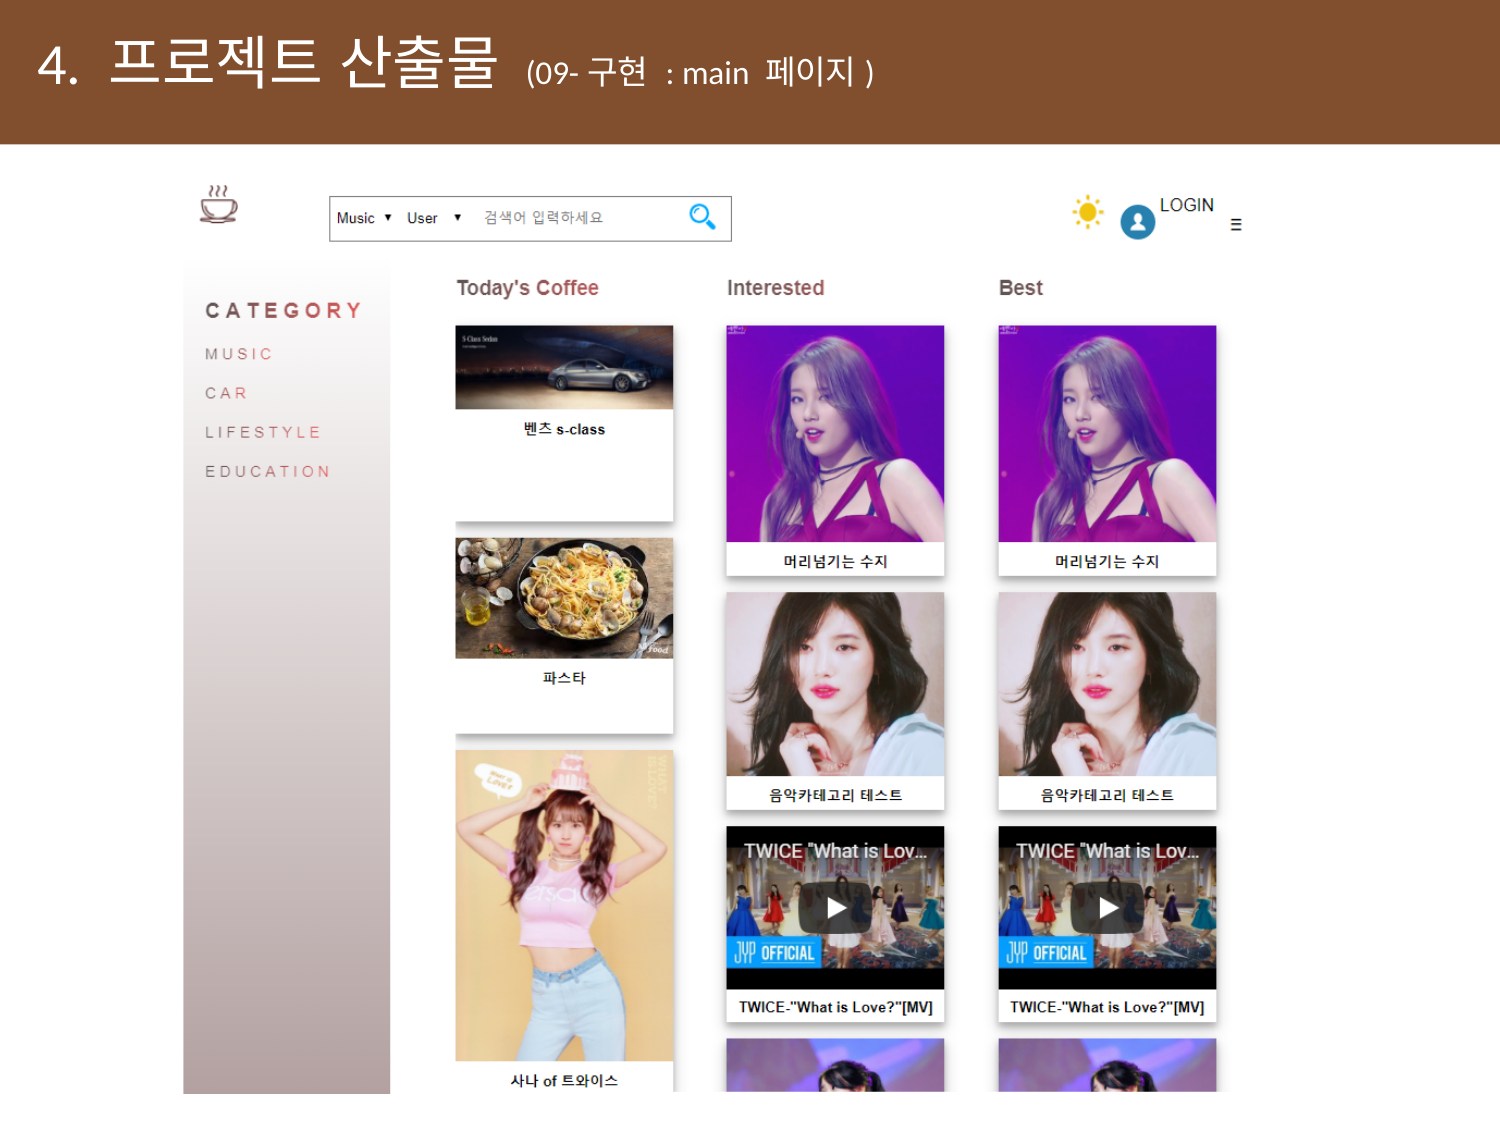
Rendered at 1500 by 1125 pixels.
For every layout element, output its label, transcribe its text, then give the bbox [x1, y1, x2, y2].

text_box [0, 0, 1500, 145]
picture [178, 171, 1322, 1094]
text_box 4. 프로젝트 산출물 (09-구현 : main 페이지) [22, 19, 890, 104]
